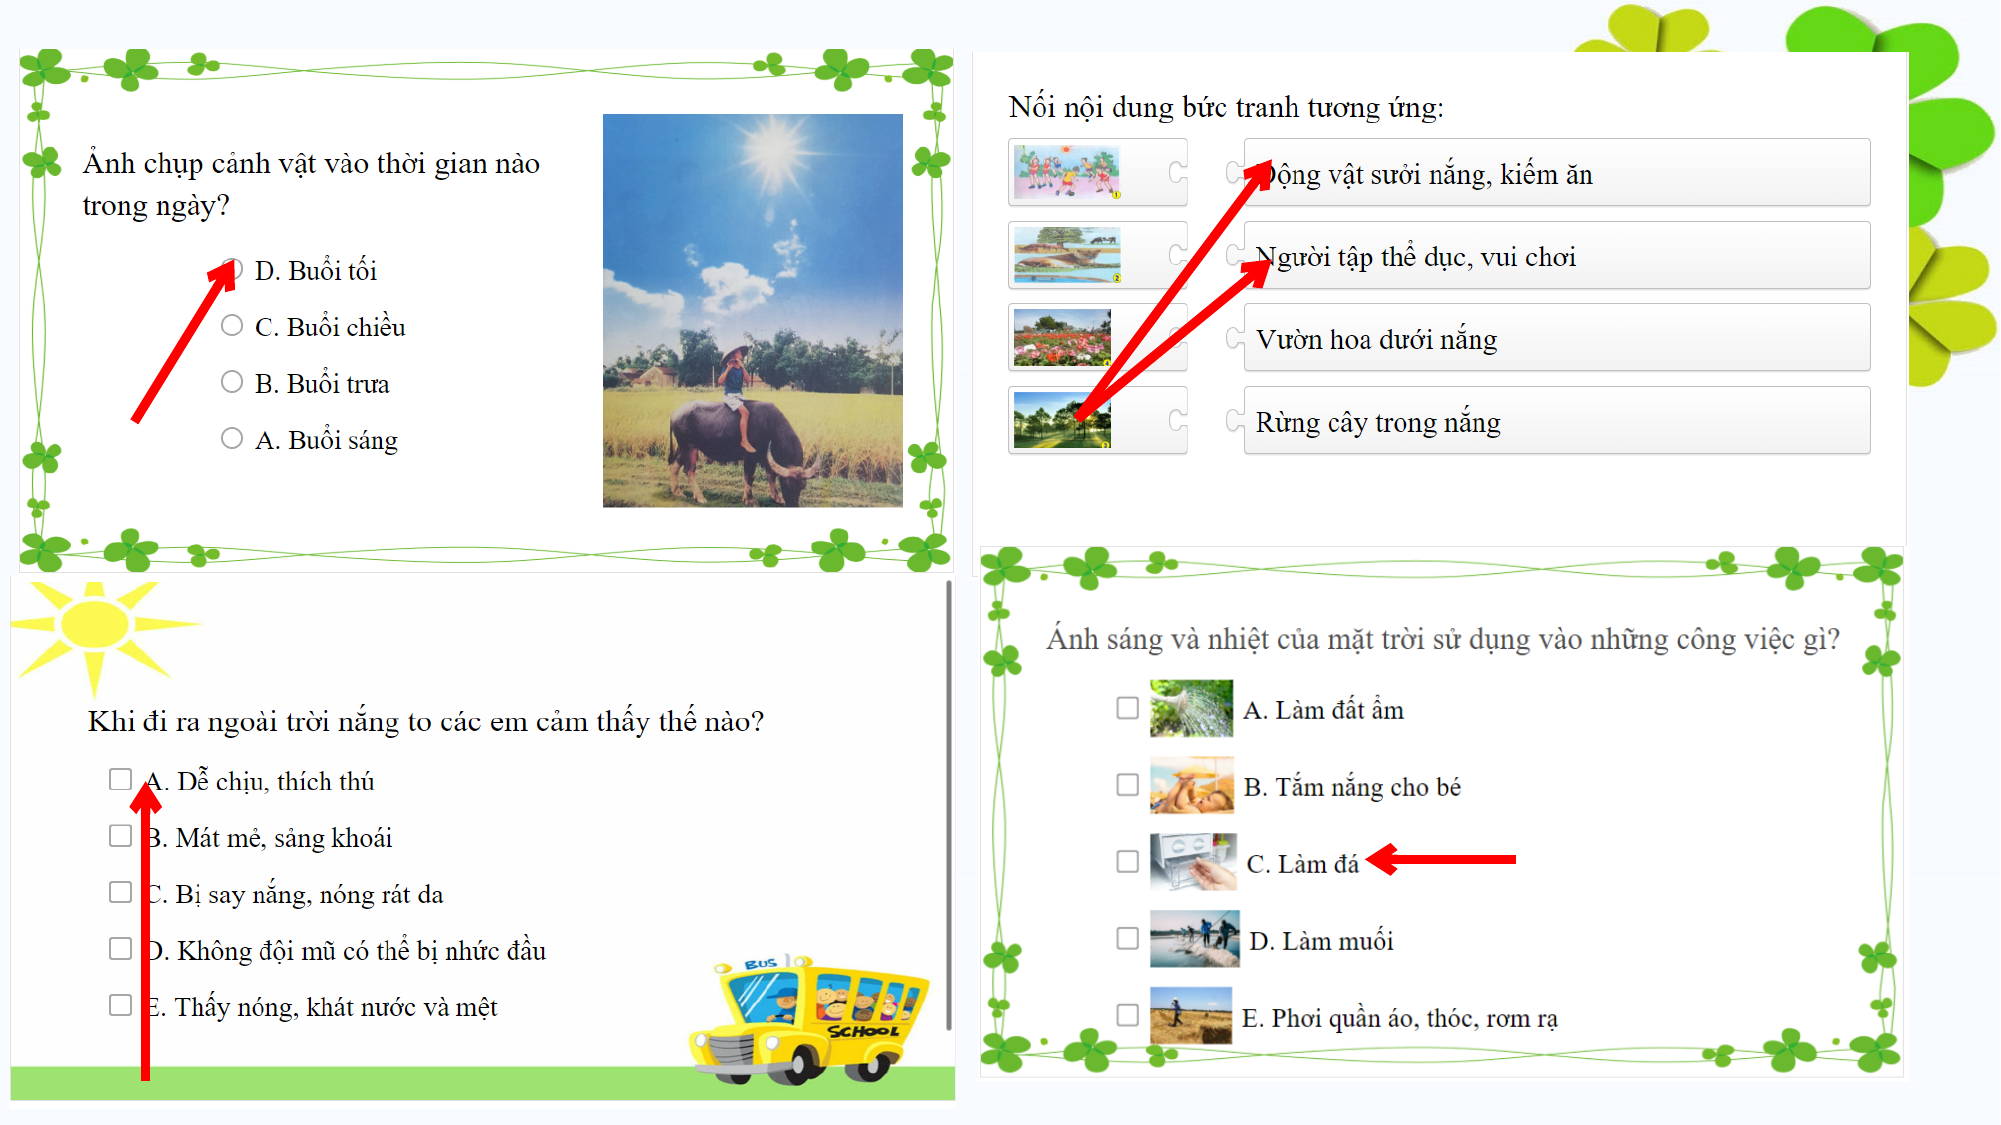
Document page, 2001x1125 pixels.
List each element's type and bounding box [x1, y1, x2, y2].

text_box [1077, 159, 1272, 420]
text_box [134, 259, 235, 422]
picture [0, 0, 2001, 1125]
